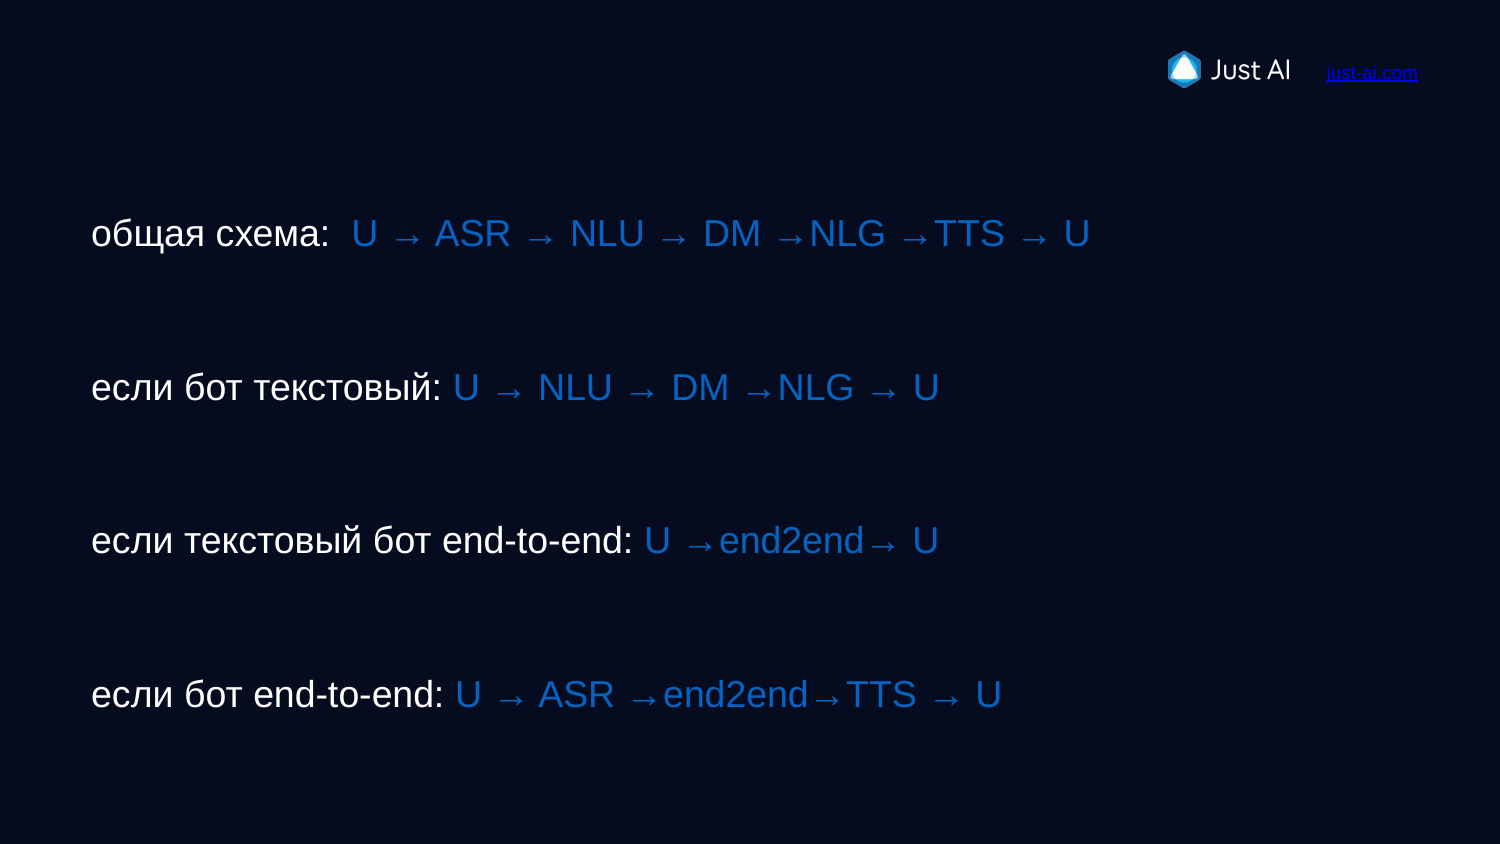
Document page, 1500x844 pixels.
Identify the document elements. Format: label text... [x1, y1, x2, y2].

list общая схема: U → ASR → NLU → DM →NLG →TTS → U если бот текстовый: U → NLU → DM →NLG → U если текстовый бот end-to-end: U →end2end→ U если бот end-to-end: U → ASR →end2end→TTS → U [85, 196, 1415, 769]
picture [1168, 51, 1289, 88]
